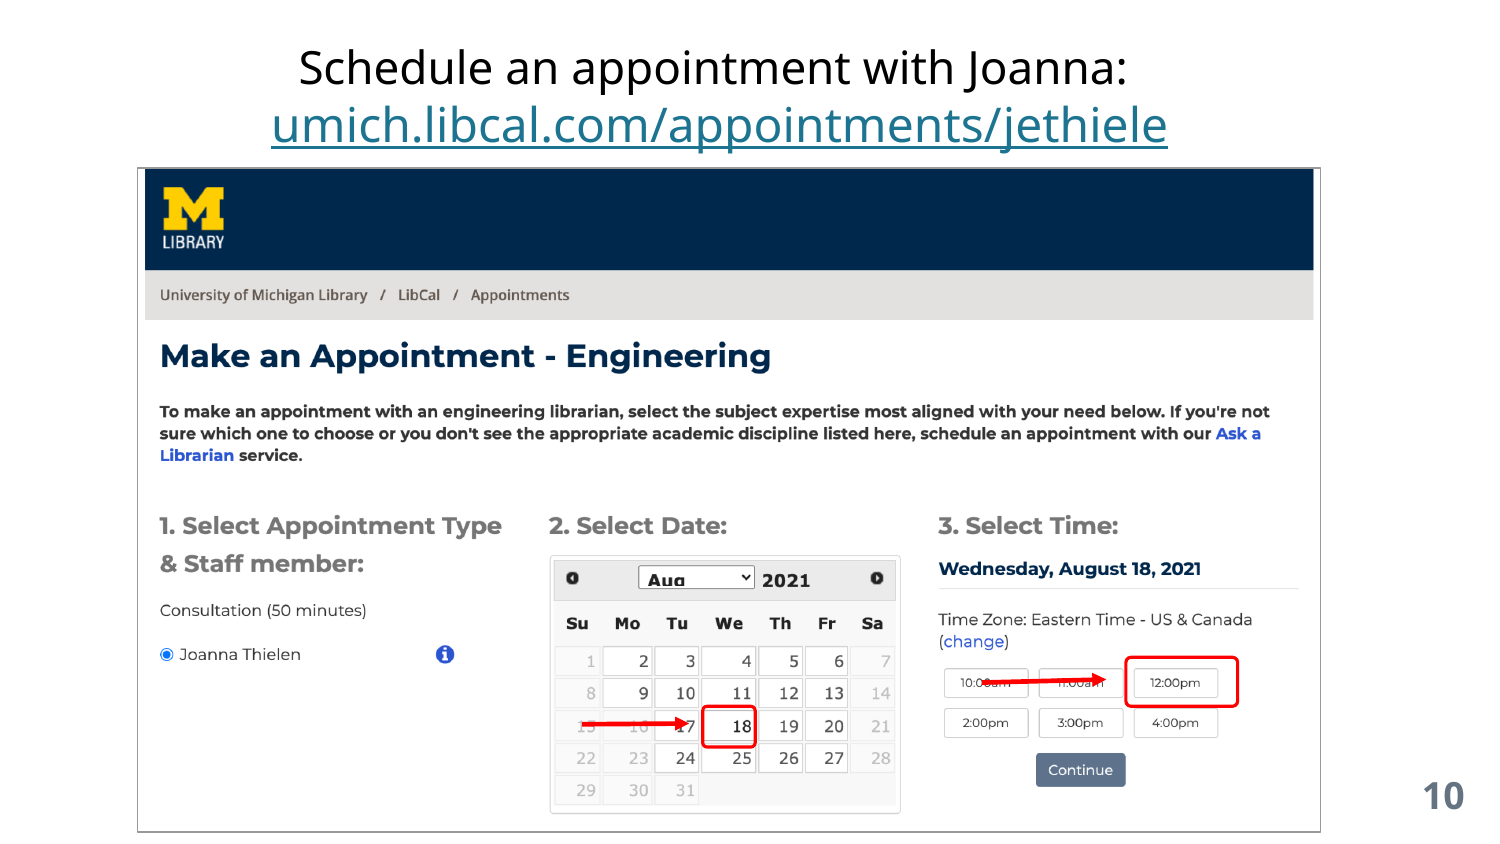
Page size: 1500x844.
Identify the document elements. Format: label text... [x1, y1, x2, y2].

picture [138, 168, 1320, 832]
slide_number ‹#› [1389, 764, 1480, 830]
title Schedule an appointment with Joanna: umich.libcal.com/appointments/jethiele [180, 21, 1260, 167]
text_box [981, 679, 1107, 683]
